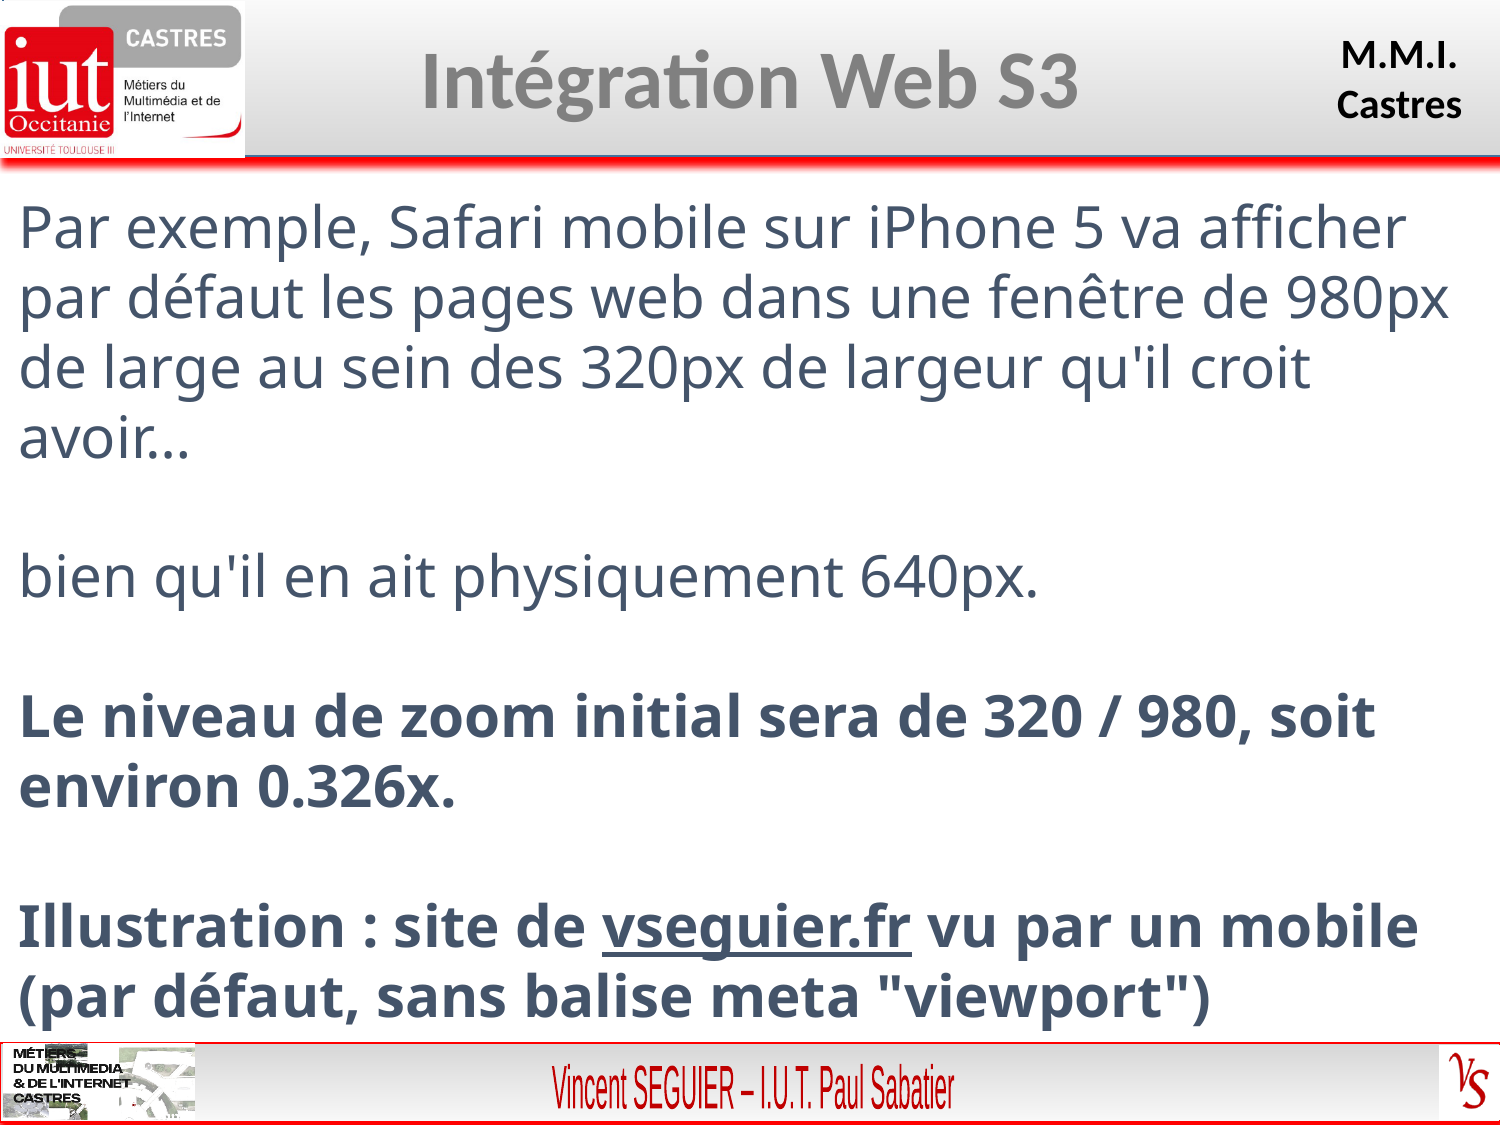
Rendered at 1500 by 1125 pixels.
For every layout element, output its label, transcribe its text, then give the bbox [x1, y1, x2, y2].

text_box Par exemple, Safari mobile sur iPhone 5 va afficher par défaut les pages web dans une fenêtre de 980px de large au sein des 320px de largeur qu'il croit avoir… bien qu'il en ait physiquement 640px. Le niveau de zoom initial sera de 320 / 980, soit environ 0.326x. Illustration : site de vseguier.fr vu par un mobile (par défaut, sans balise meta "viewport") [3, 182, 1498, 1107]
text_box [2, 0, 1500, 157]
picture [3, 1043, 195, 1120]
picture [1439, 1045, 1500, 1120]
picture [0, 1, 245, 158]
text_box M.M.I. Castres [1305, 19, 1495, 135]
text_box Intégration Web S3 [391, 17, 1109, 133]
text_box [0, 1042, 1500, 1123]
